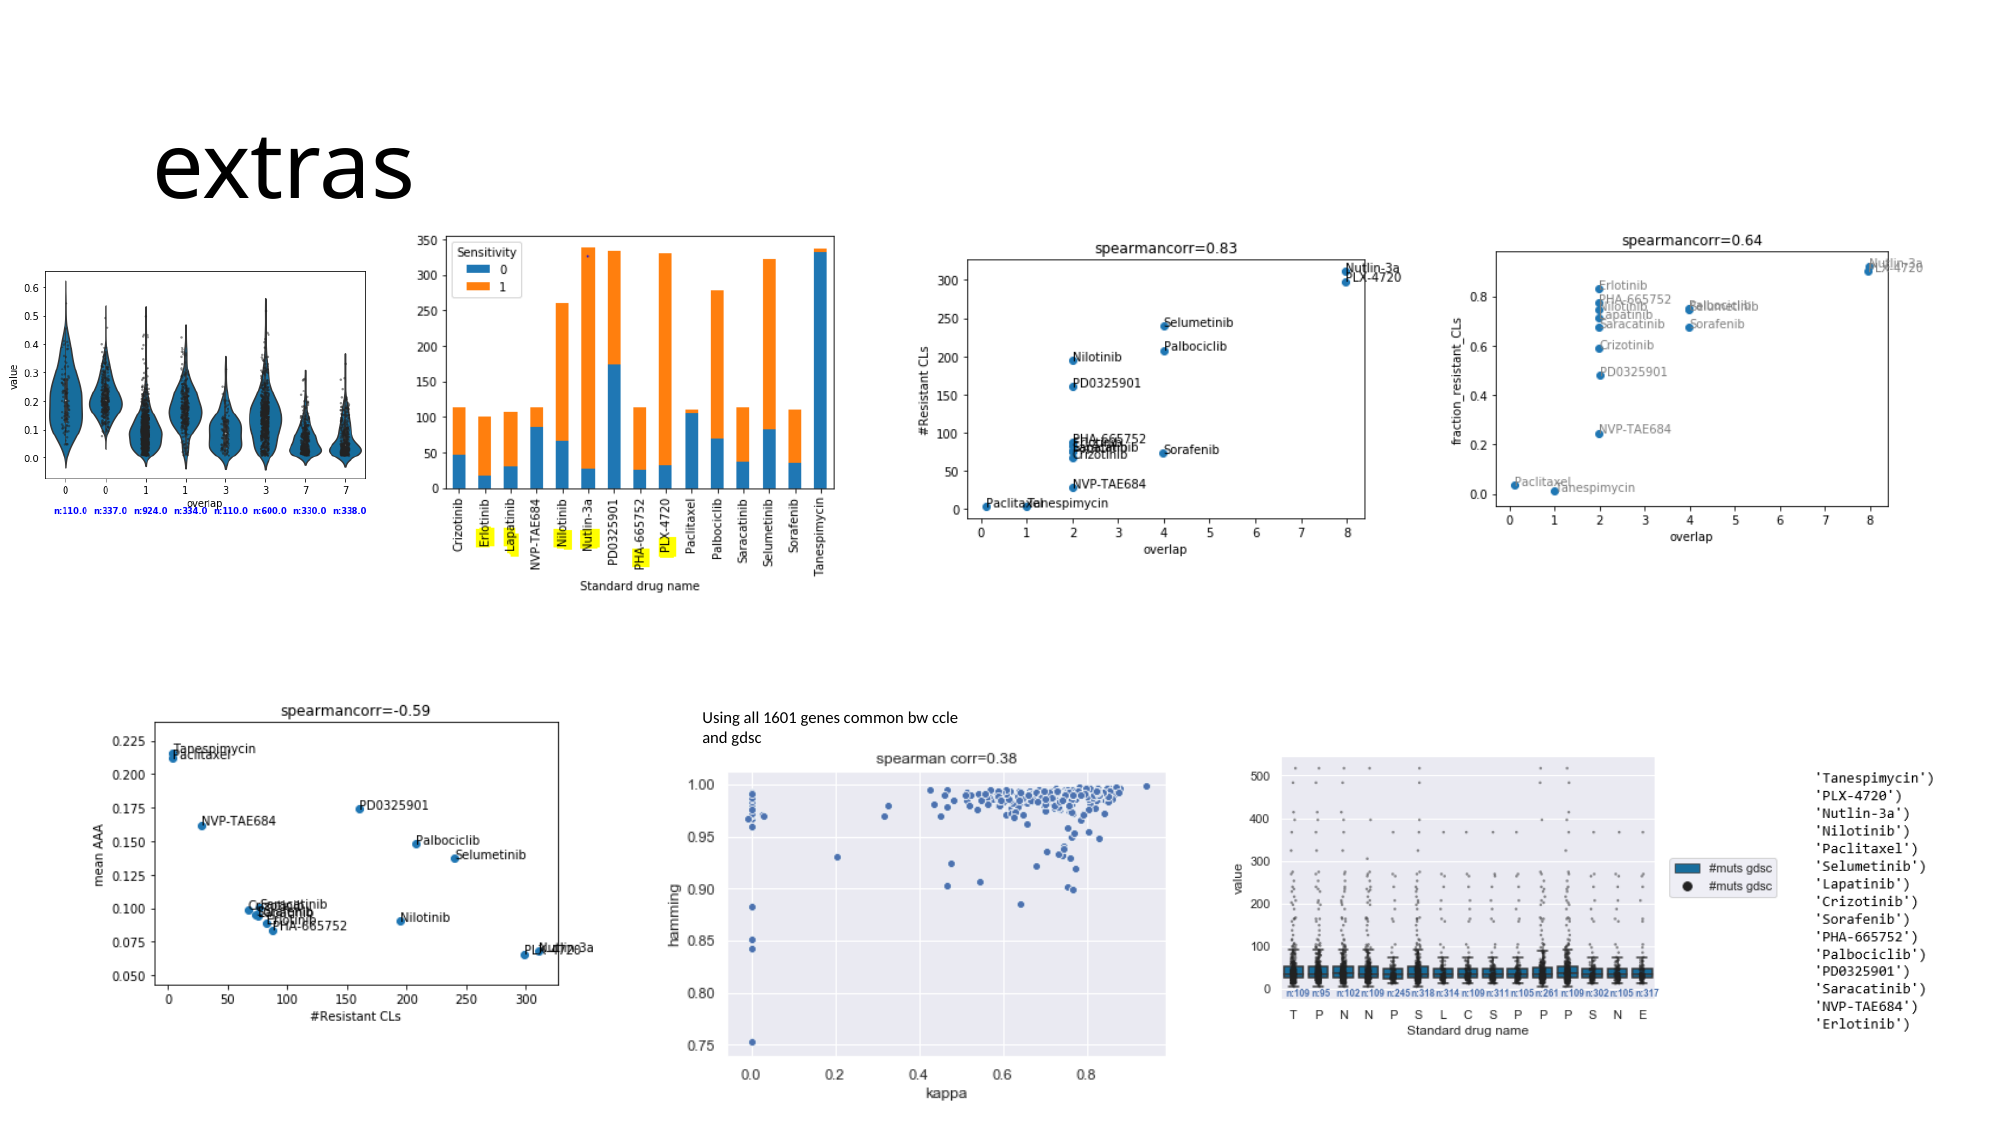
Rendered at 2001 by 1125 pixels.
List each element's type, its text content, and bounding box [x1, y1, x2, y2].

picture [1435, 222, 1937, 561]
picture [651, 740, 1179, 1110]
picture [410, 222, 858, 595]
picture [896, 232, 1419, 567]
title extras [137, 59, 1863, 278]
text_box Using all 1601 genes common bw ccle and gdsc [687, 699, 975, 740]
picture [69, 699, 605, 1039]
picture [1812, 765, 1937, 1039]
picture [1224, 737, 1792, 1037]
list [4, 261, 372, 522]
